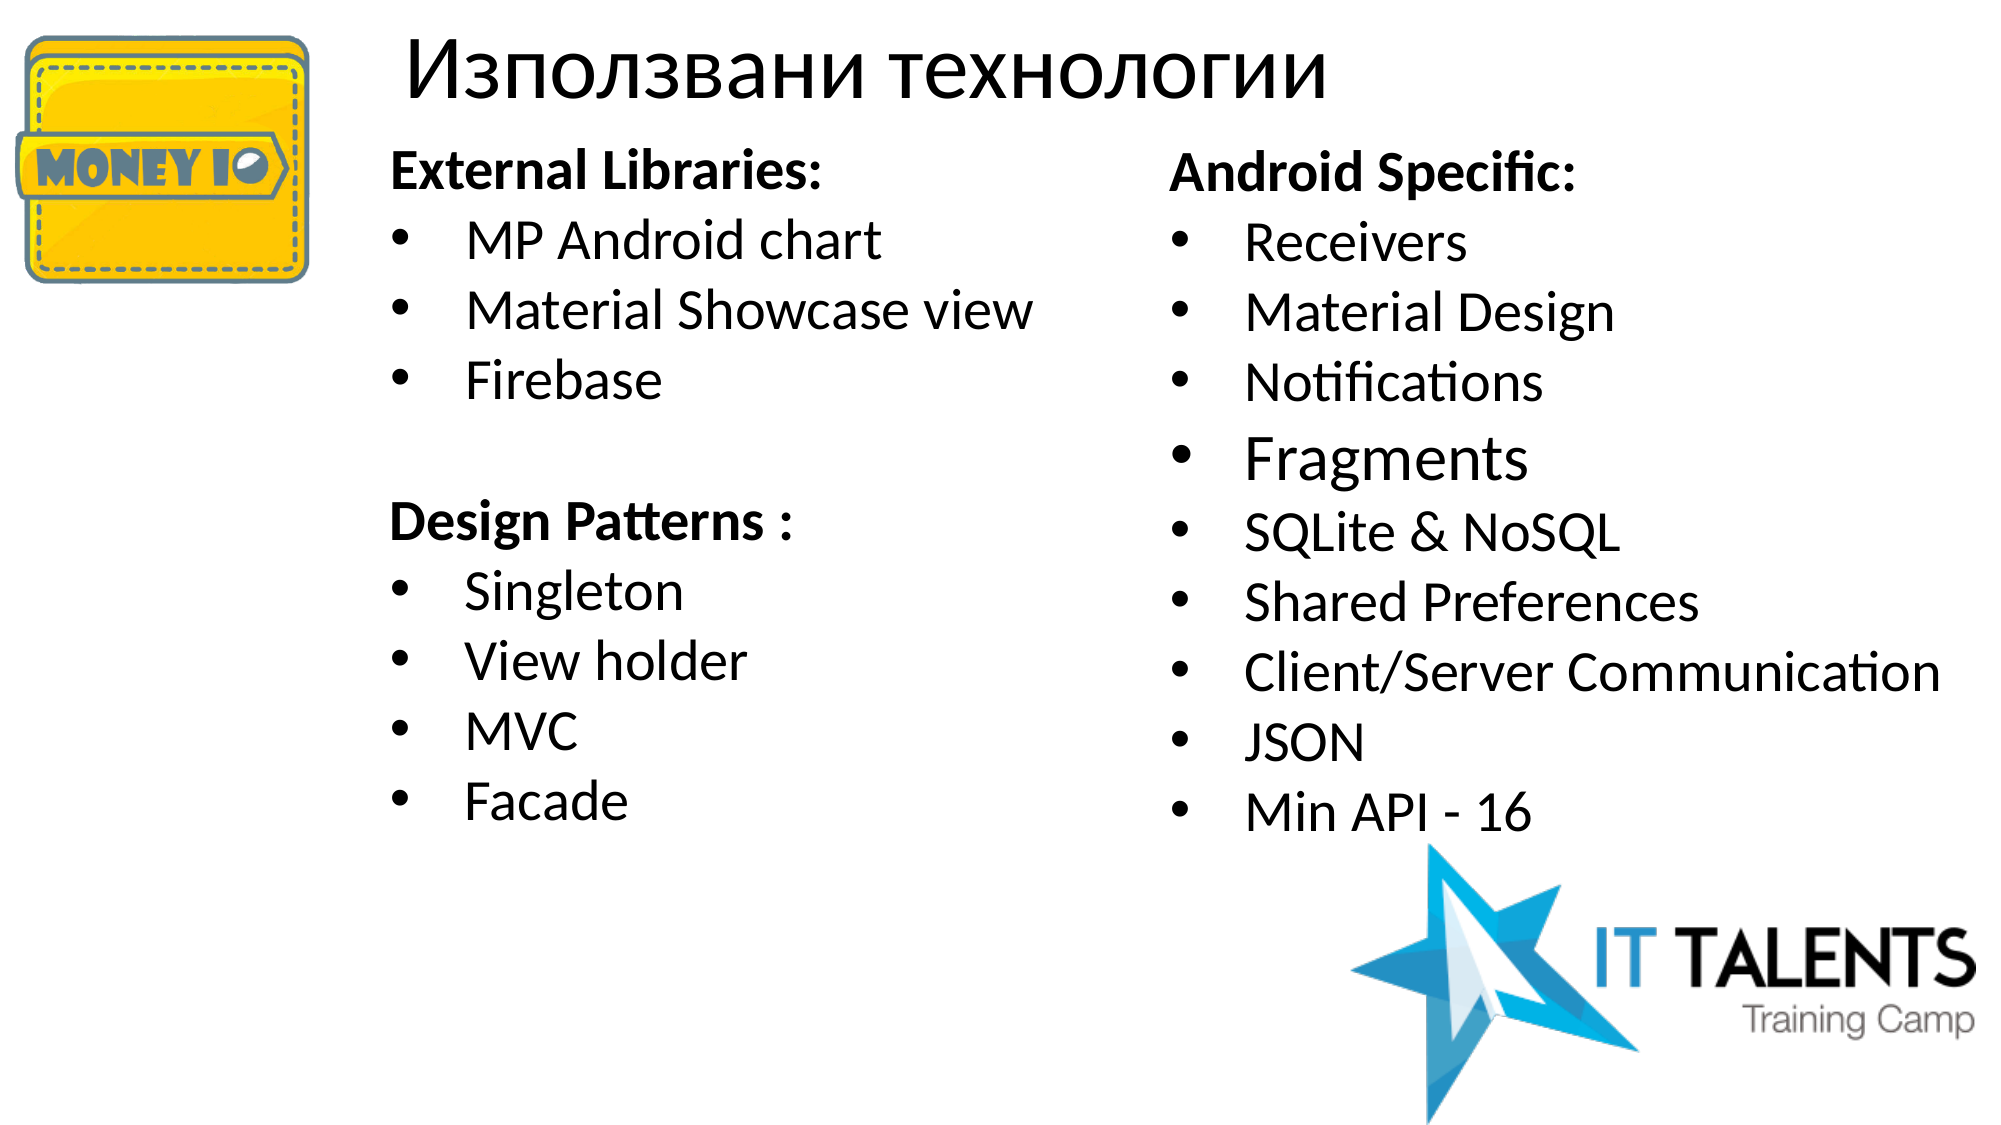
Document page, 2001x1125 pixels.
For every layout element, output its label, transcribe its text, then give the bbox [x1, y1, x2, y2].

text_box Design Patterns : Singleton View holder MVC Facade [375, 475, 810, 840]
text_box External Libraries: MP Android chart Material Showcase view Firebase [375, 123, 1049, 489]
picture [0, 0, 325, 325]
text_box Използвани технологии [389, 0, 1346, 125]
text_box Android Specific: Receivers Material Design Notifications Fragments SQLite & NoSQL Shared Preferences Client/Server Communication JSON Min API - 16 [1155, 126, 1971, 851]
picture [1350, 843, 1976, 1125]
